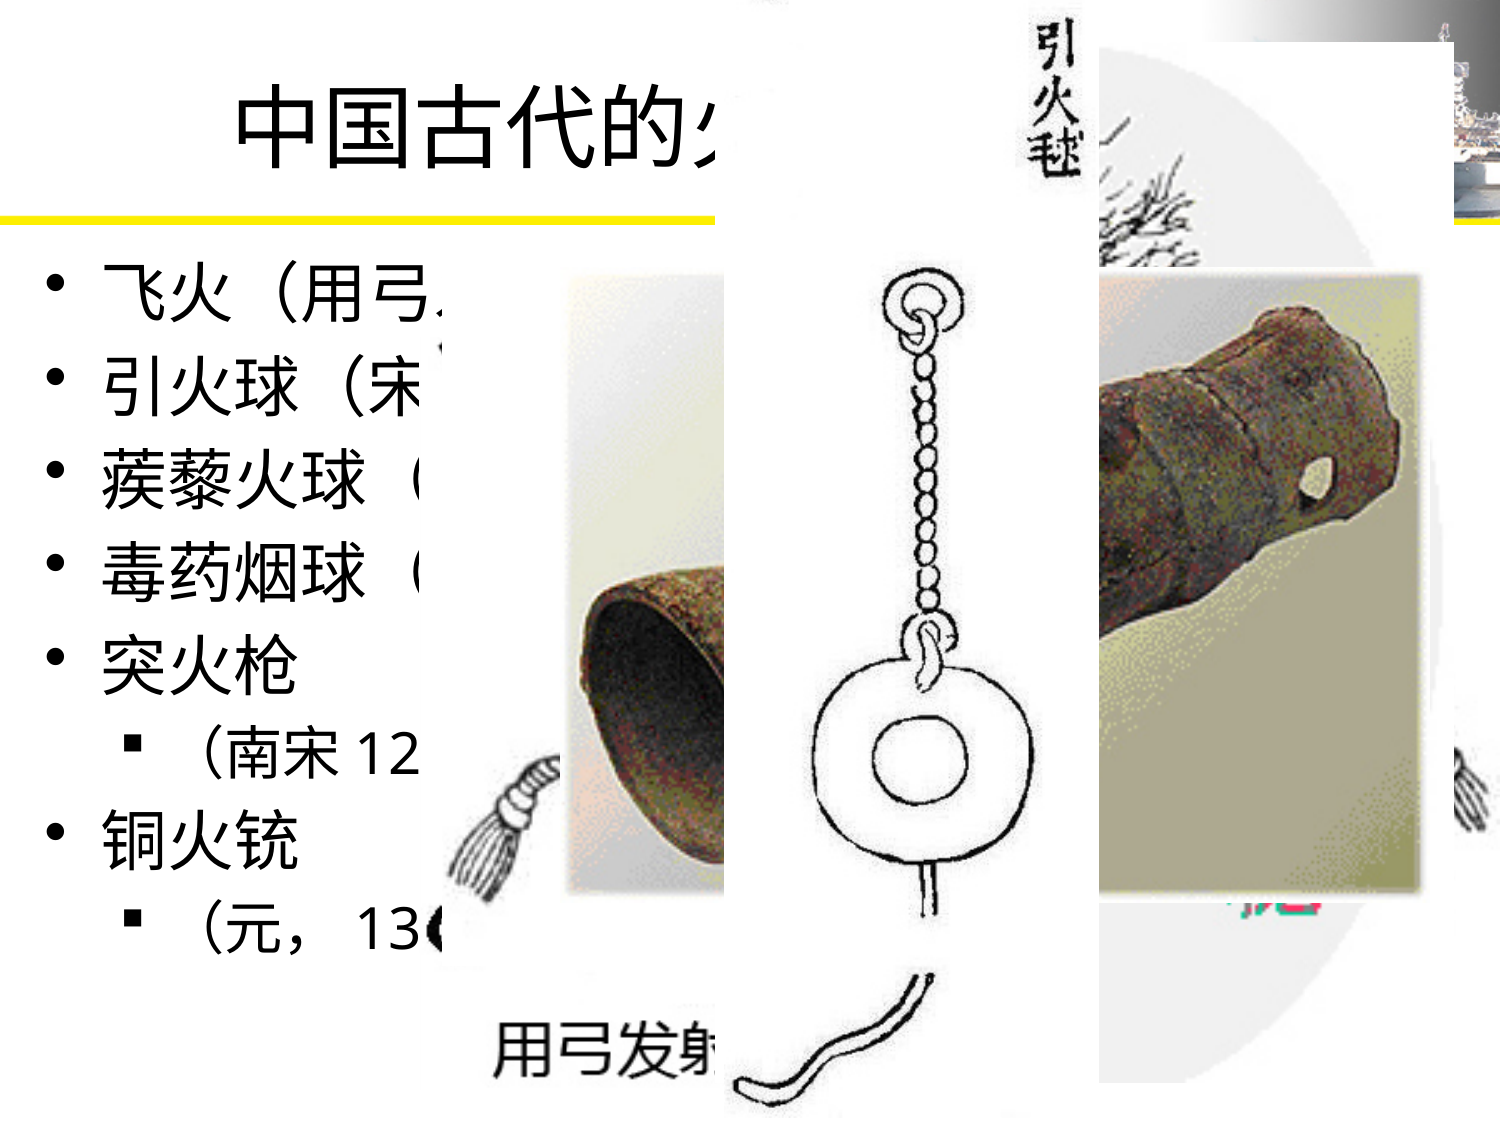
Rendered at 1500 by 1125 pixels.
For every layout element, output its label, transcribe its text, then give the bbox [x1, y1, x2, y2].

title 中国古代的火药武器 [1103, 30, 1259, 40]
list 飞火（用弓发射的火药箭，唐904年） 引火球（宋代） 蒺藜火球（宋代） 毒药烟球（宋代） 突火枪 （南宋1259年） 铜火铳 （元，1332年） [29, 243, 710, 1036]
picture [0, 0, 1500, 1118]
title 中国古代的火药武器 [29, 30, 719, 219]
